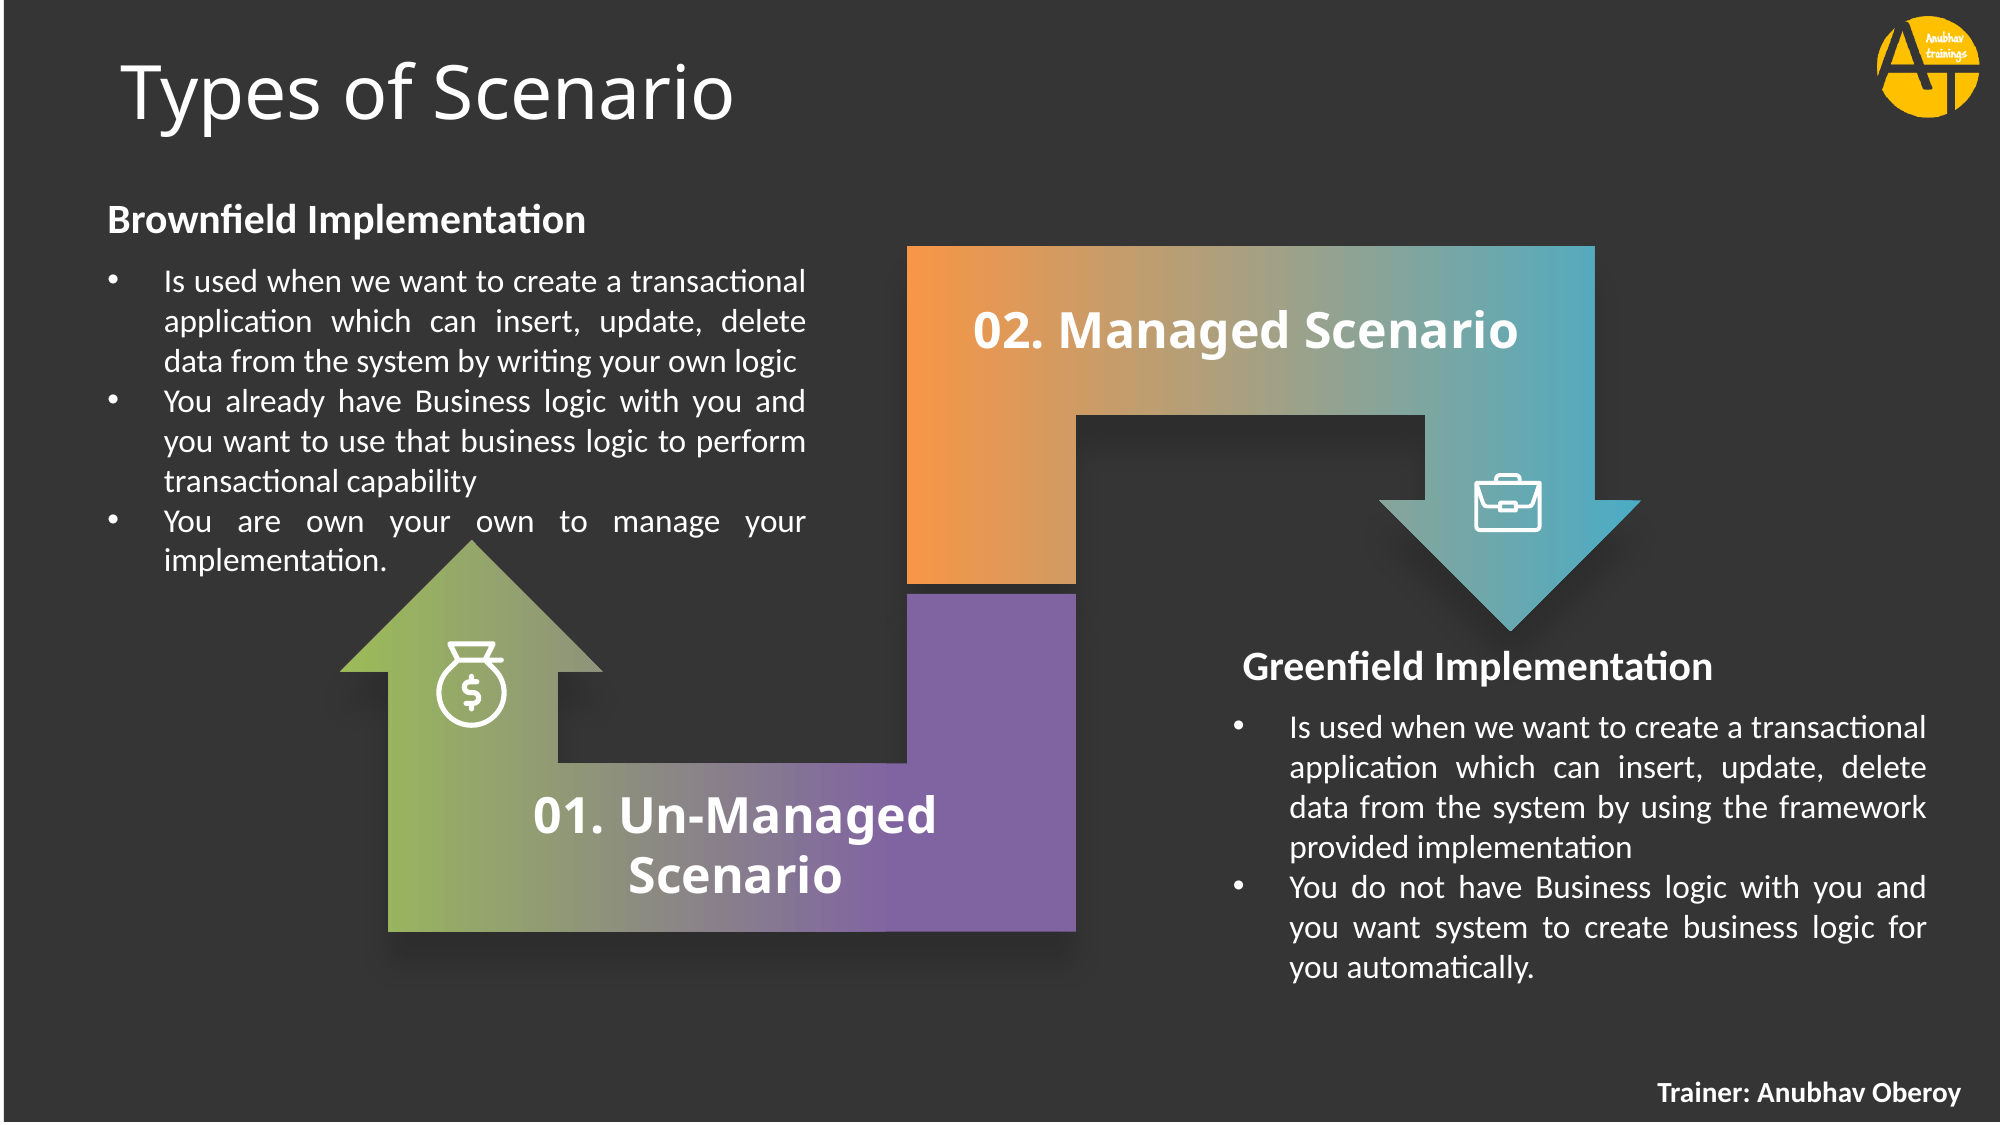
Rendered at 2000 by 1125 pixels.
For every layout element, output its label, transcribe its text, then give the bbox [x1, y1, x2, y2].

text_box Is used when we want to create a transactional application which can insert, update, delete data from the system by writing your own logic You already have Business logic with you and you want to use that business logic to perform transactional capability You are own your own to manage your implementation. [107, 251, 808, 586]
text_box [432, 641, 511, 729]
picture [1866, 9, 1985, 126]
text_box Greenfield Implementation [1242, 631, 1721, 697]
title Types of Scenario [99, 30, 1900, 148]
text_box [340, 540, 1077, 932]
text_box Is used when we want to create a transactional application which can insert, update, delete data from the system by using the framework provided implementation You do not have Business logic with you and you want system to create business logic for you automatically. [1233, 698, 1928, 993]
text_box 01. Un-Managed Scenario [450, 775, 1022, 911]
footer Trainer: Anubhav Oberoy [1625, 1061, 1994, 1121]
text_box [2, 0, 2000, 1124]
text_box [907, 245, 1642, 631]
text_box Brownfield Implementation [107, 184, 591, 250]
text_box [1474, 473, 1542, 533]
text_box 02. Managed Scenario [960, 291, 1533, 367]
